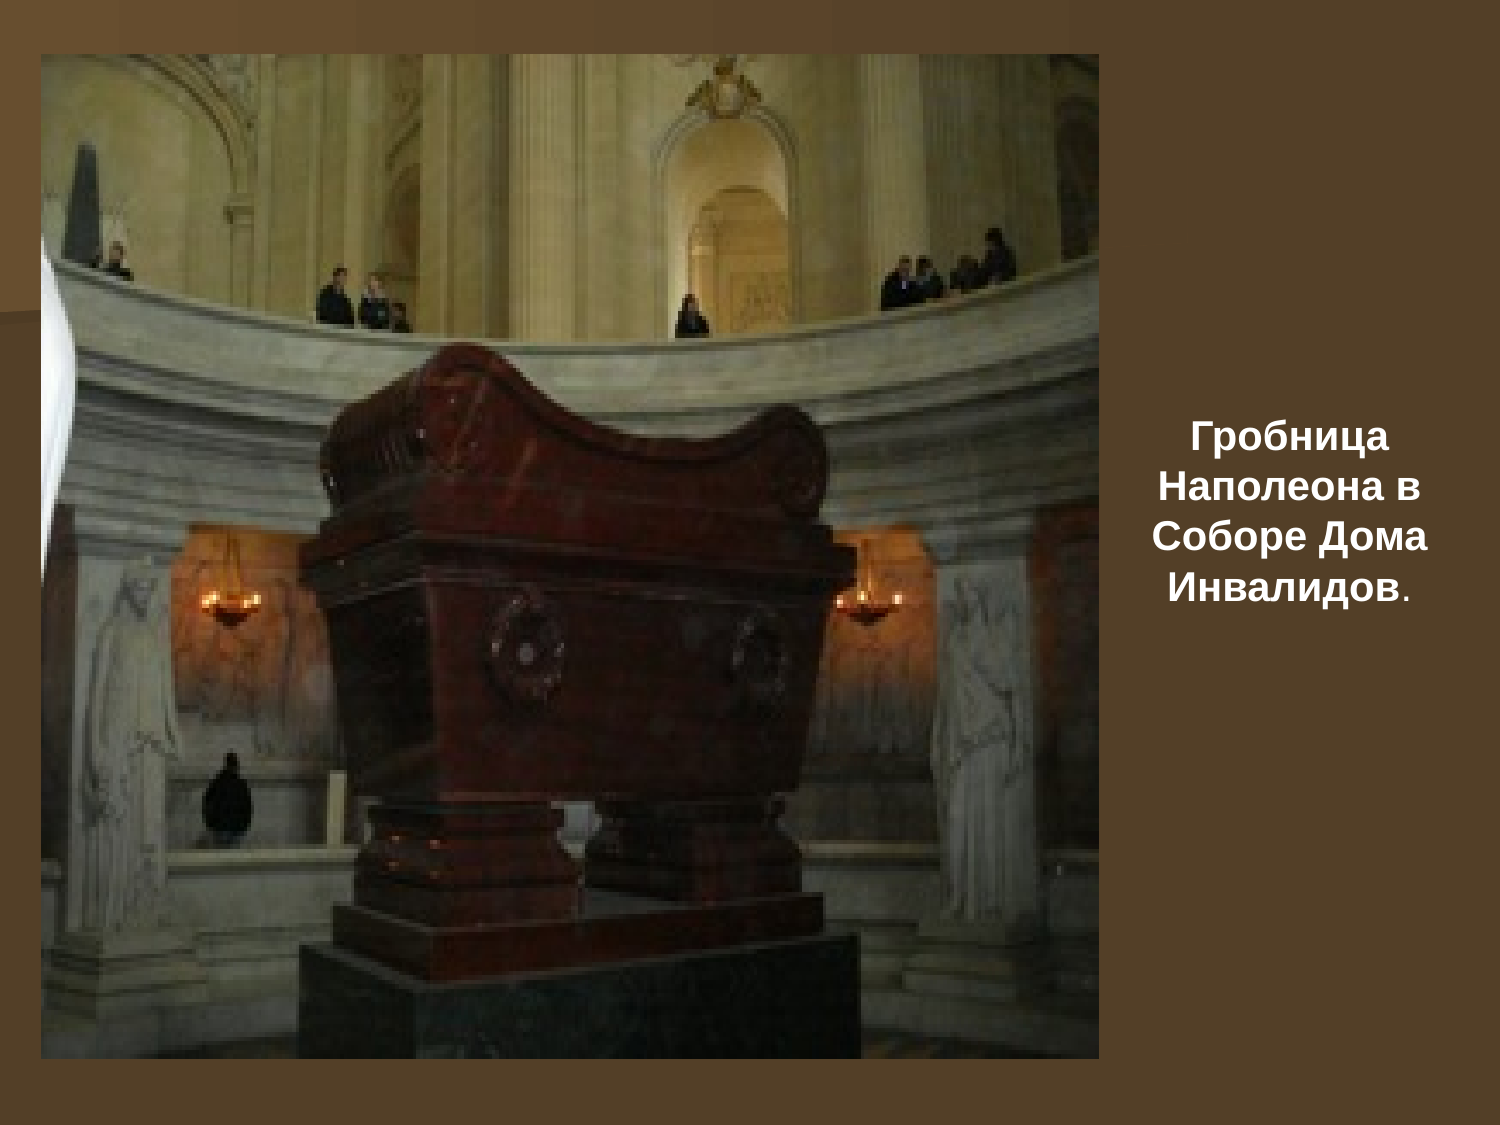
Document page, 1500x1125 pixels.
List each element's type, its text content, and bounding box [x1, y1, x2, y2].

title Гробница Наполеона в Соборе Дома Инвалидов. [1103, 243, 1500, 776]
picture [40, 54, 1099, 1059]
